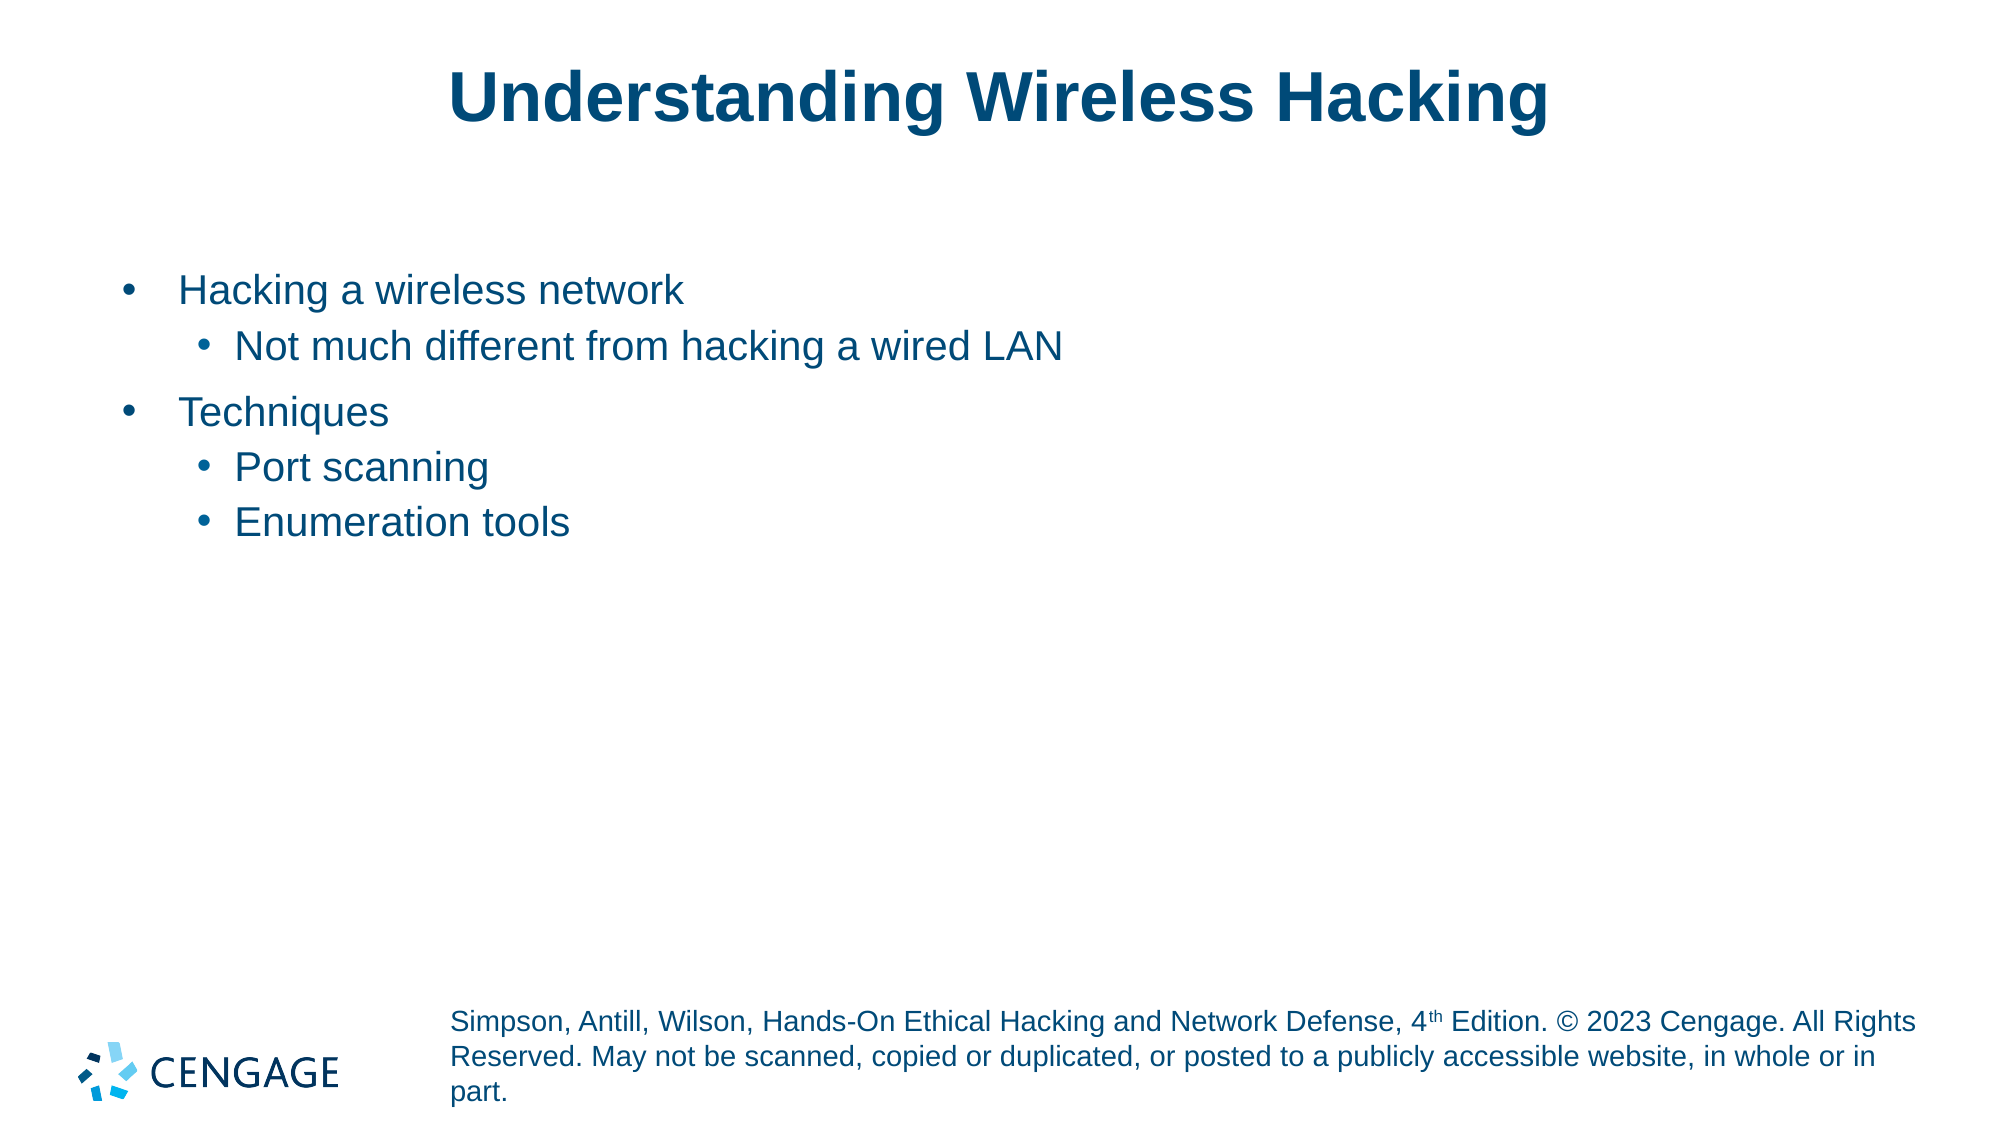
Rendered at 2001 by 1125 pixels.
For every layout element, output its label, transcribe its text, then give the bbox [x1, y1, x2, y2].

picture [78, 1042, 338, 1101]
title Understanding Wireless Hacking [137, 59, 1863, 171]
list Hacking a wireless network Not much different from hacking a wired LAN Techniques Port scanning Enumeration tools [121, 268, 1880, 990]
